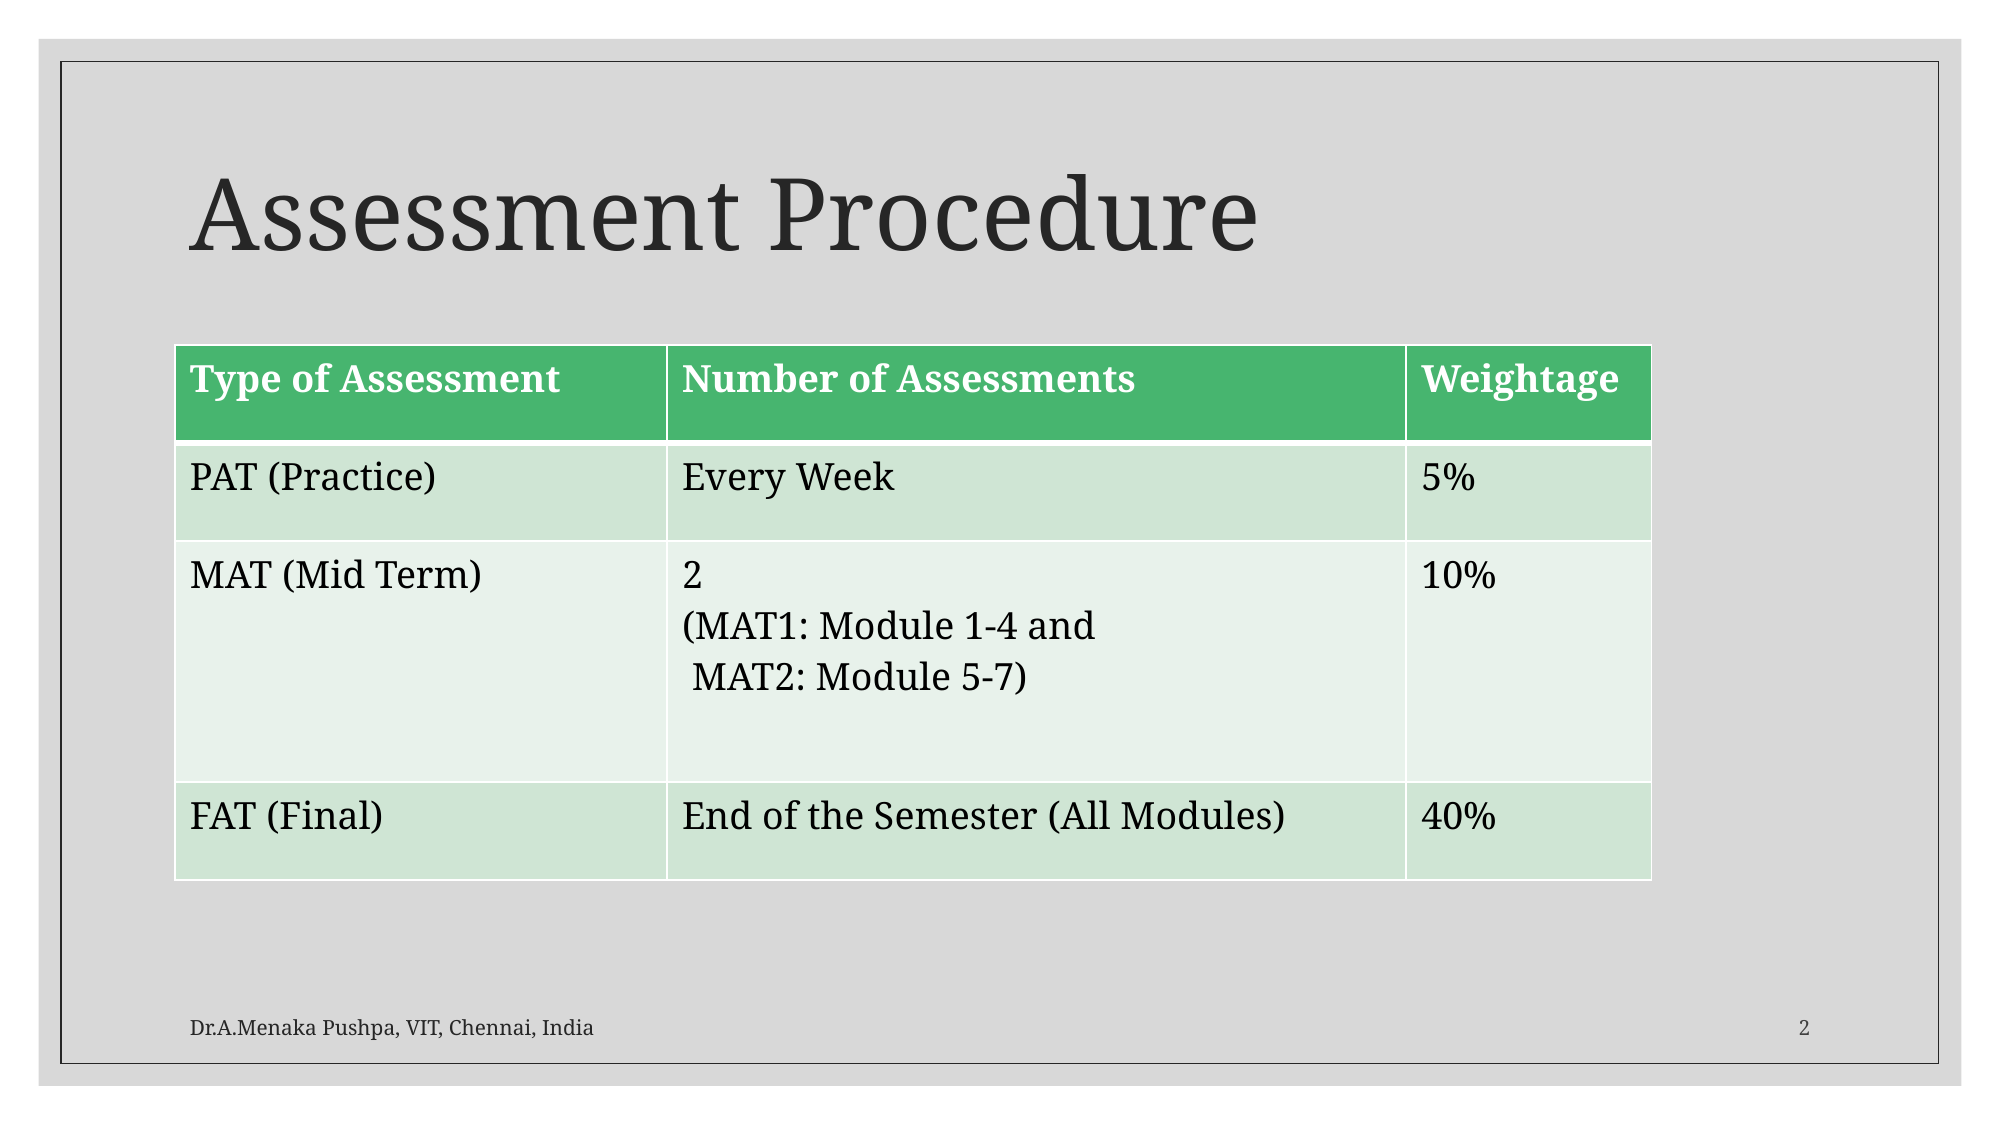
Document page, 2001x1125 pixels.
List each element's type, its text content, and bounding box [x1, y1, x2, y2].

table_cell 5% [1407, 446, 1651, 540]
footer Dr.A.Menaka Pushpa, VIT, Chennai, India [174, 990, 1130, 1050]
slide_number 2 [1687, 990, 1825, 1050]
table_cell 10% [1407, 542, 1651, 781]
table_cell PAT (Practice) [176, 446, 666, 540]
title Assessment Procedure [174, 105, 1825, 331]
table_cell Every Week [668, 446, 1405, 540]
table_cell MAT (Mid Term) [176, 542, 666, 781]
table_header Number of Assessments [668, 346, 1405, 440]
table_cell FAT (Final) [176, 783, 666, 879]
table_header Type of Assessment [176, 346, 666, 440]
table_header Weightage [1407, 346, 1651, 440]
table_cell 40% [1407, 783, 1651, 879]
table_cell 2 (MAT1: Module 1-4 and MAT2: Module 5-7) [668, 542, 1405, 781]
table_cell End of the Semester (All Modules) [668, 783, 1405, 879]
